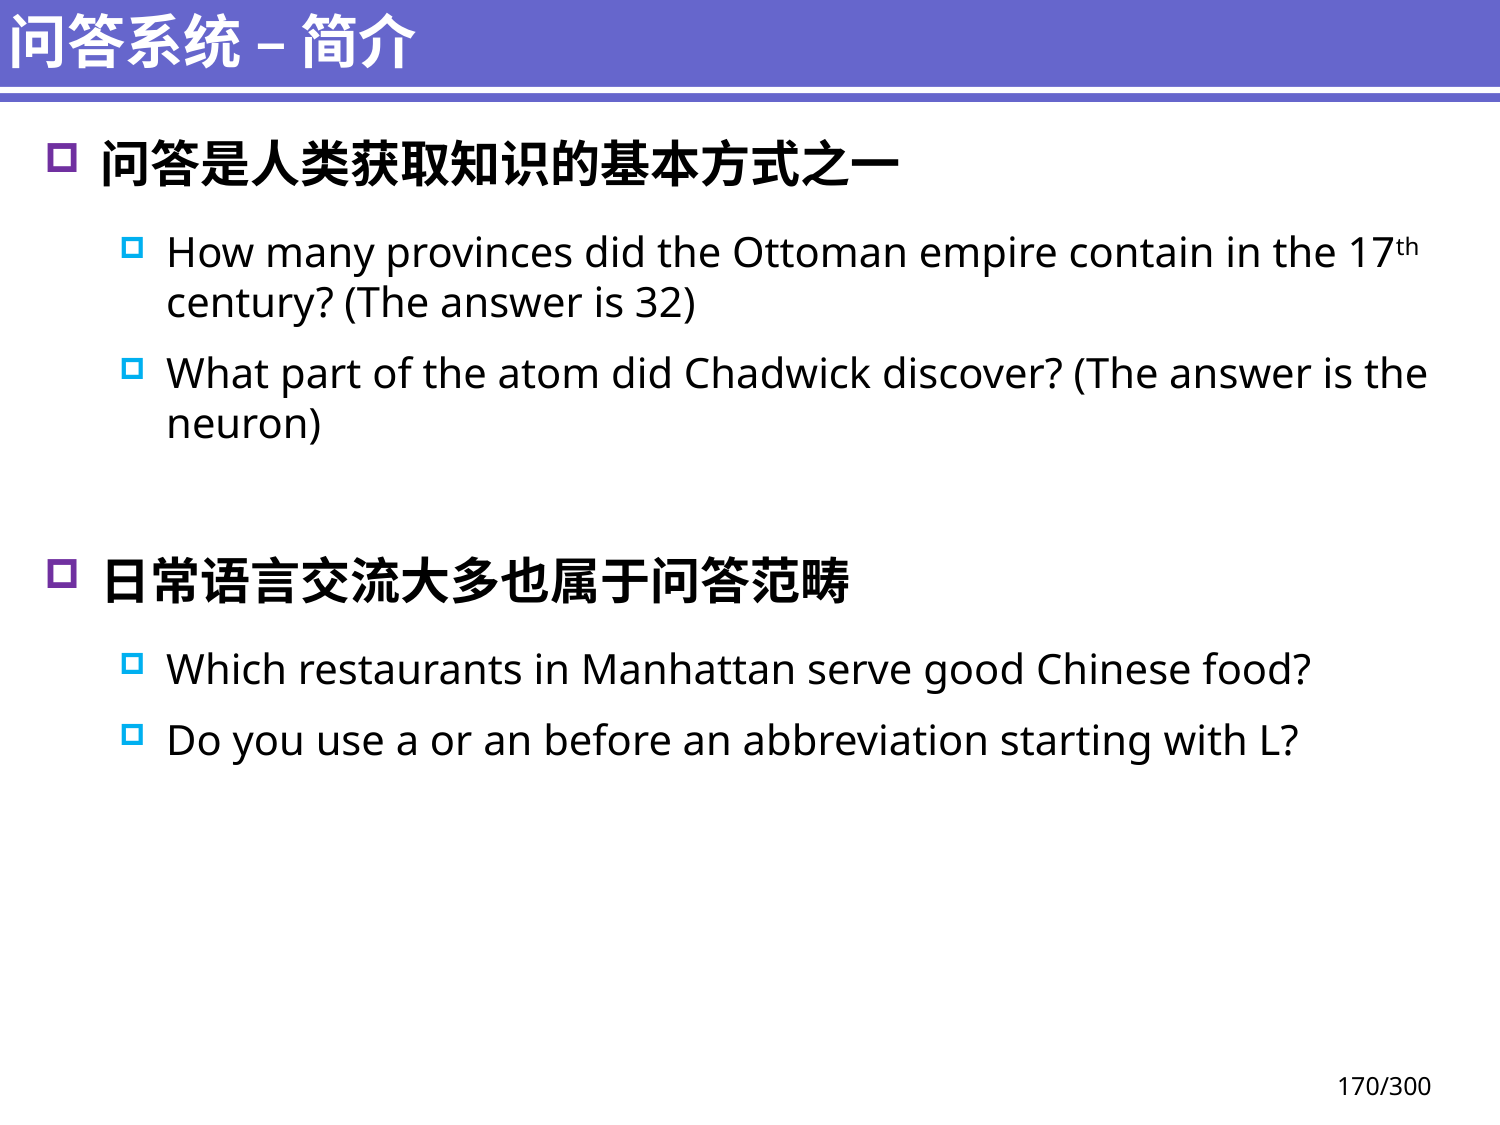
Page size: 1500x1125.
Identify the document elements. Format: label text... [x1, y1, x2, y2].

list 问答是人类获取知识的基本方式之一 How many provinces did the Ottoman empire contain in the 17th century? (The answer is 32) What part of the atom did Chadwick discover? (The answer is the neuron) 日常语言交流大多也属于问答范畴 Which restaurants in Manhattan serve good Chinese food? Do you use a or an before an abbreviation starting with L? [29, 125, 1447, 1047]
slide_number 170/300 [1291, 1058, 1447, 1112]
title 问答系统 – 简介 [0, 7, 1309, 73]
